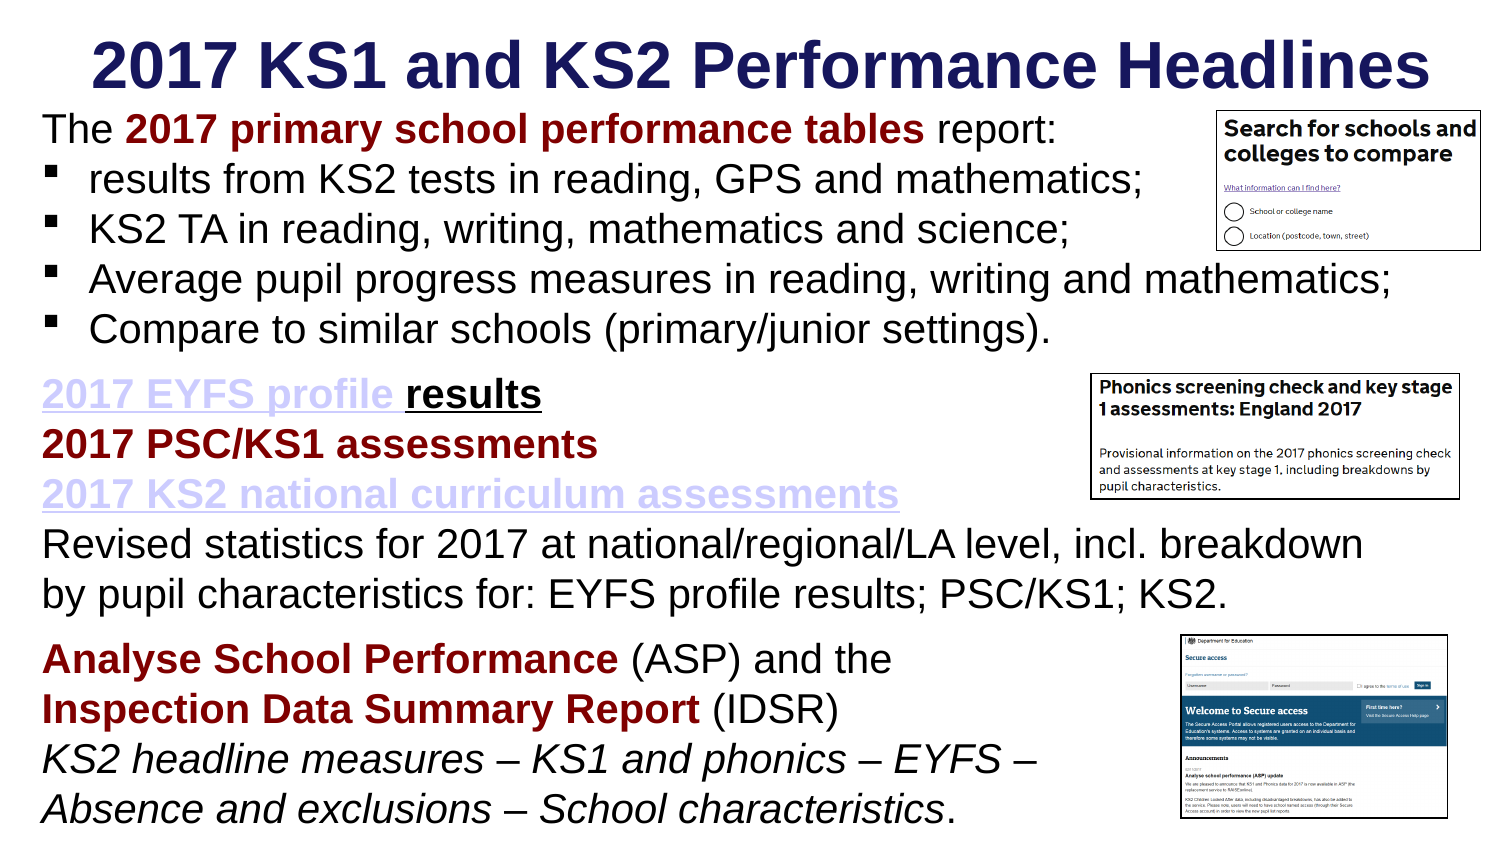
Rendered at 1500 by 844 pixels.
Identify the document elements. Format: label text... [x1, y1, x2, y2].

text_box The 2017 primary school performance tables report: results from KS2 tests in reading, GPS and mathematics; KS2 TA in reading, writing, mathematics and science; Average pupil progress measures in reading, writing and mathematics; Compare to similar schools (primary/junior settings). 2017 EYFS profile results 2017 PSC/KS1 assessments 2017 KS2 national curriculum assessments Revised statistics for 2017 at national/regional/LA level, incl. breakdown by pupil characteristics for: EYFS profile results; PSC/KS1; KS2. Analyse School Performance (ASP) and the Inspection Data Summary Report (IDSR) KS2 headline measures – KS1 and phonics – EYFS – Absence and exclusions – School characteristics. [26, 94, 1413, 839]
picture [1181, 635, 1447, 818]
text_box 2017 KS1 and KS2 Performance Headlines [76, 14, 1456, 109]
picture [1216, 110, 1481, 250]
picture [1091, 373, 1459, 499]
